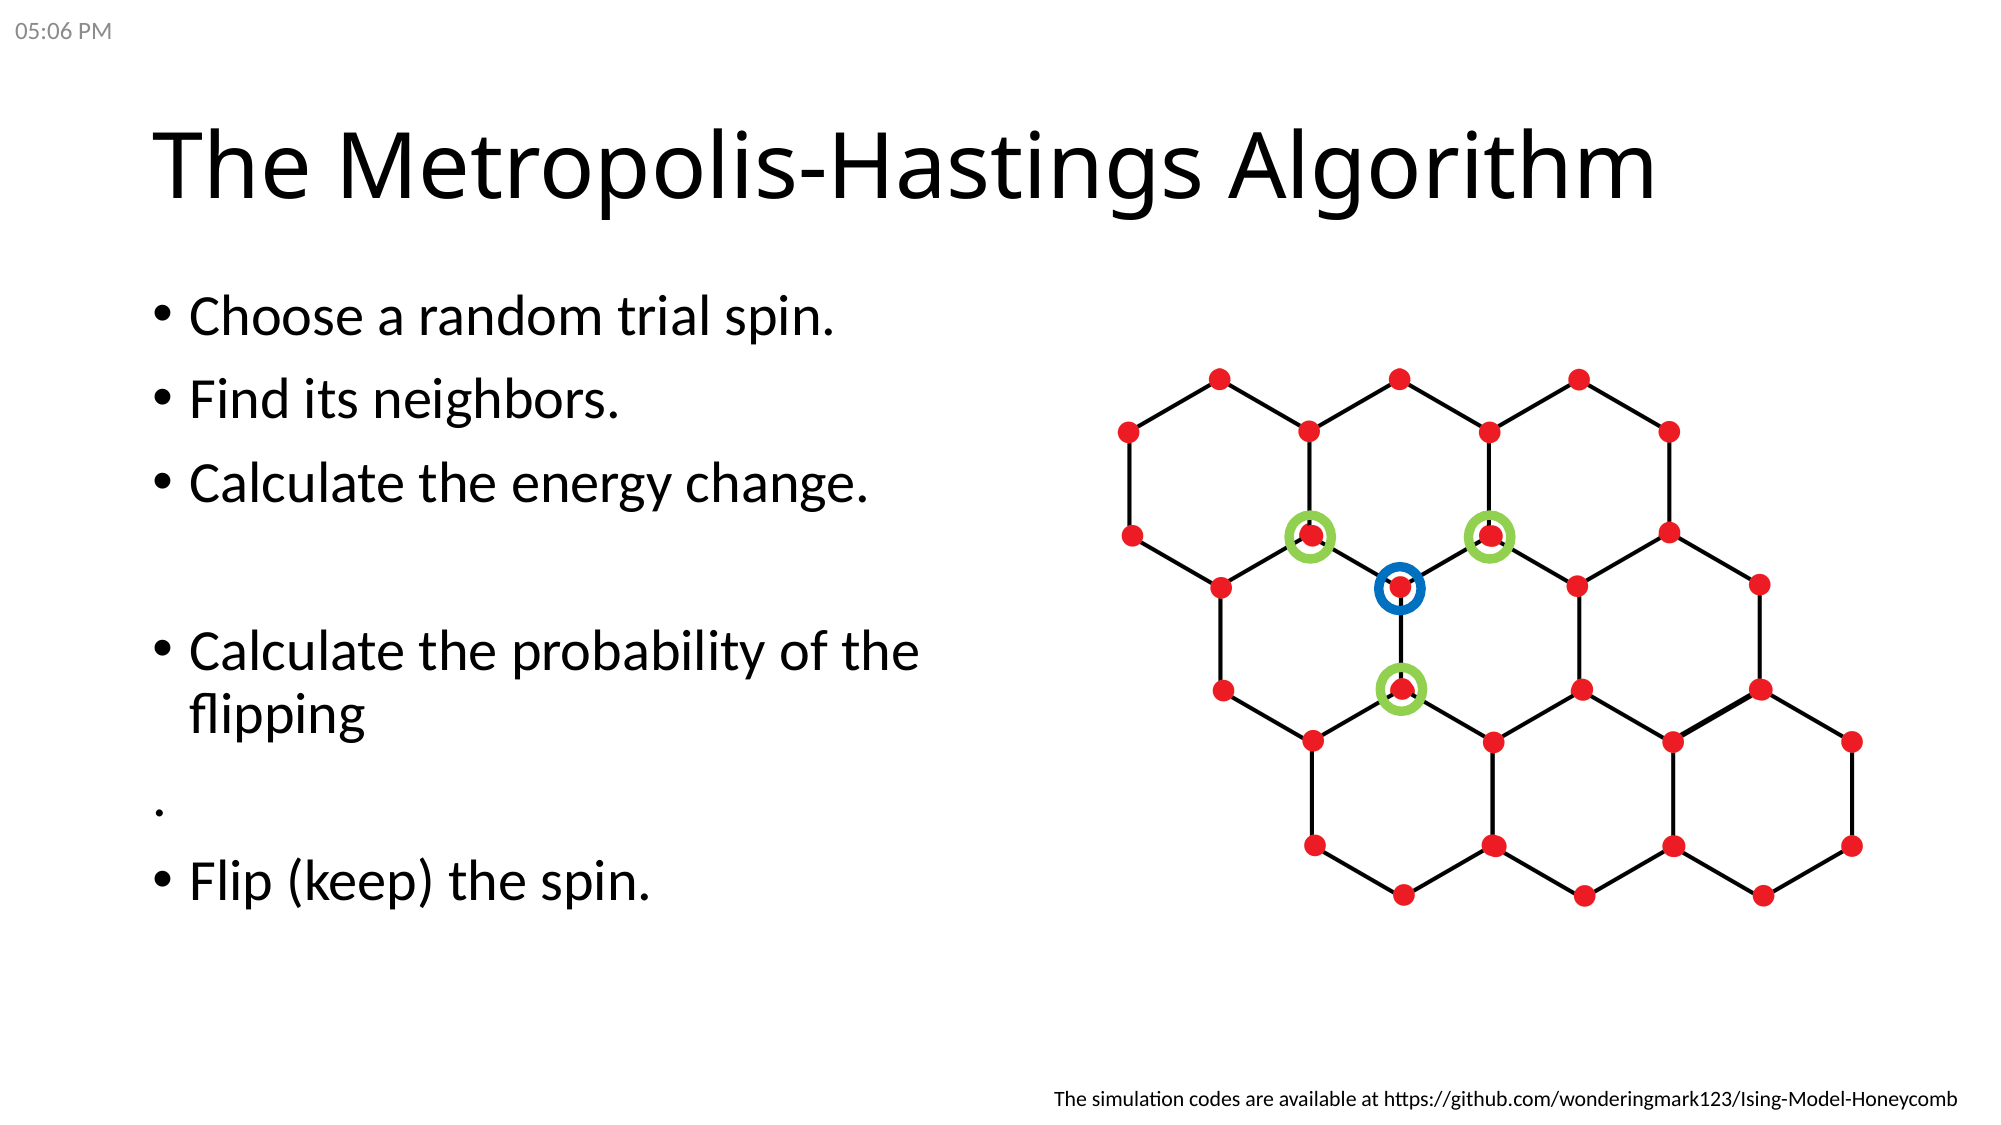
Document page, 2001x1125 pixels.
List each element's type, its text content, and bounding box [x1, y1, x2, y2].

title The Metropolis-Hastings Algorithm [137, 59, 1863, 278]
text_box The simulation codes are available at https://github.com/wonderingmark123/Ising-Model-Honeycomb [36, 1077, 1974, 1119]
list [1116, 368, 1863, 907]
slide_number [0, 0, 138, 60]
